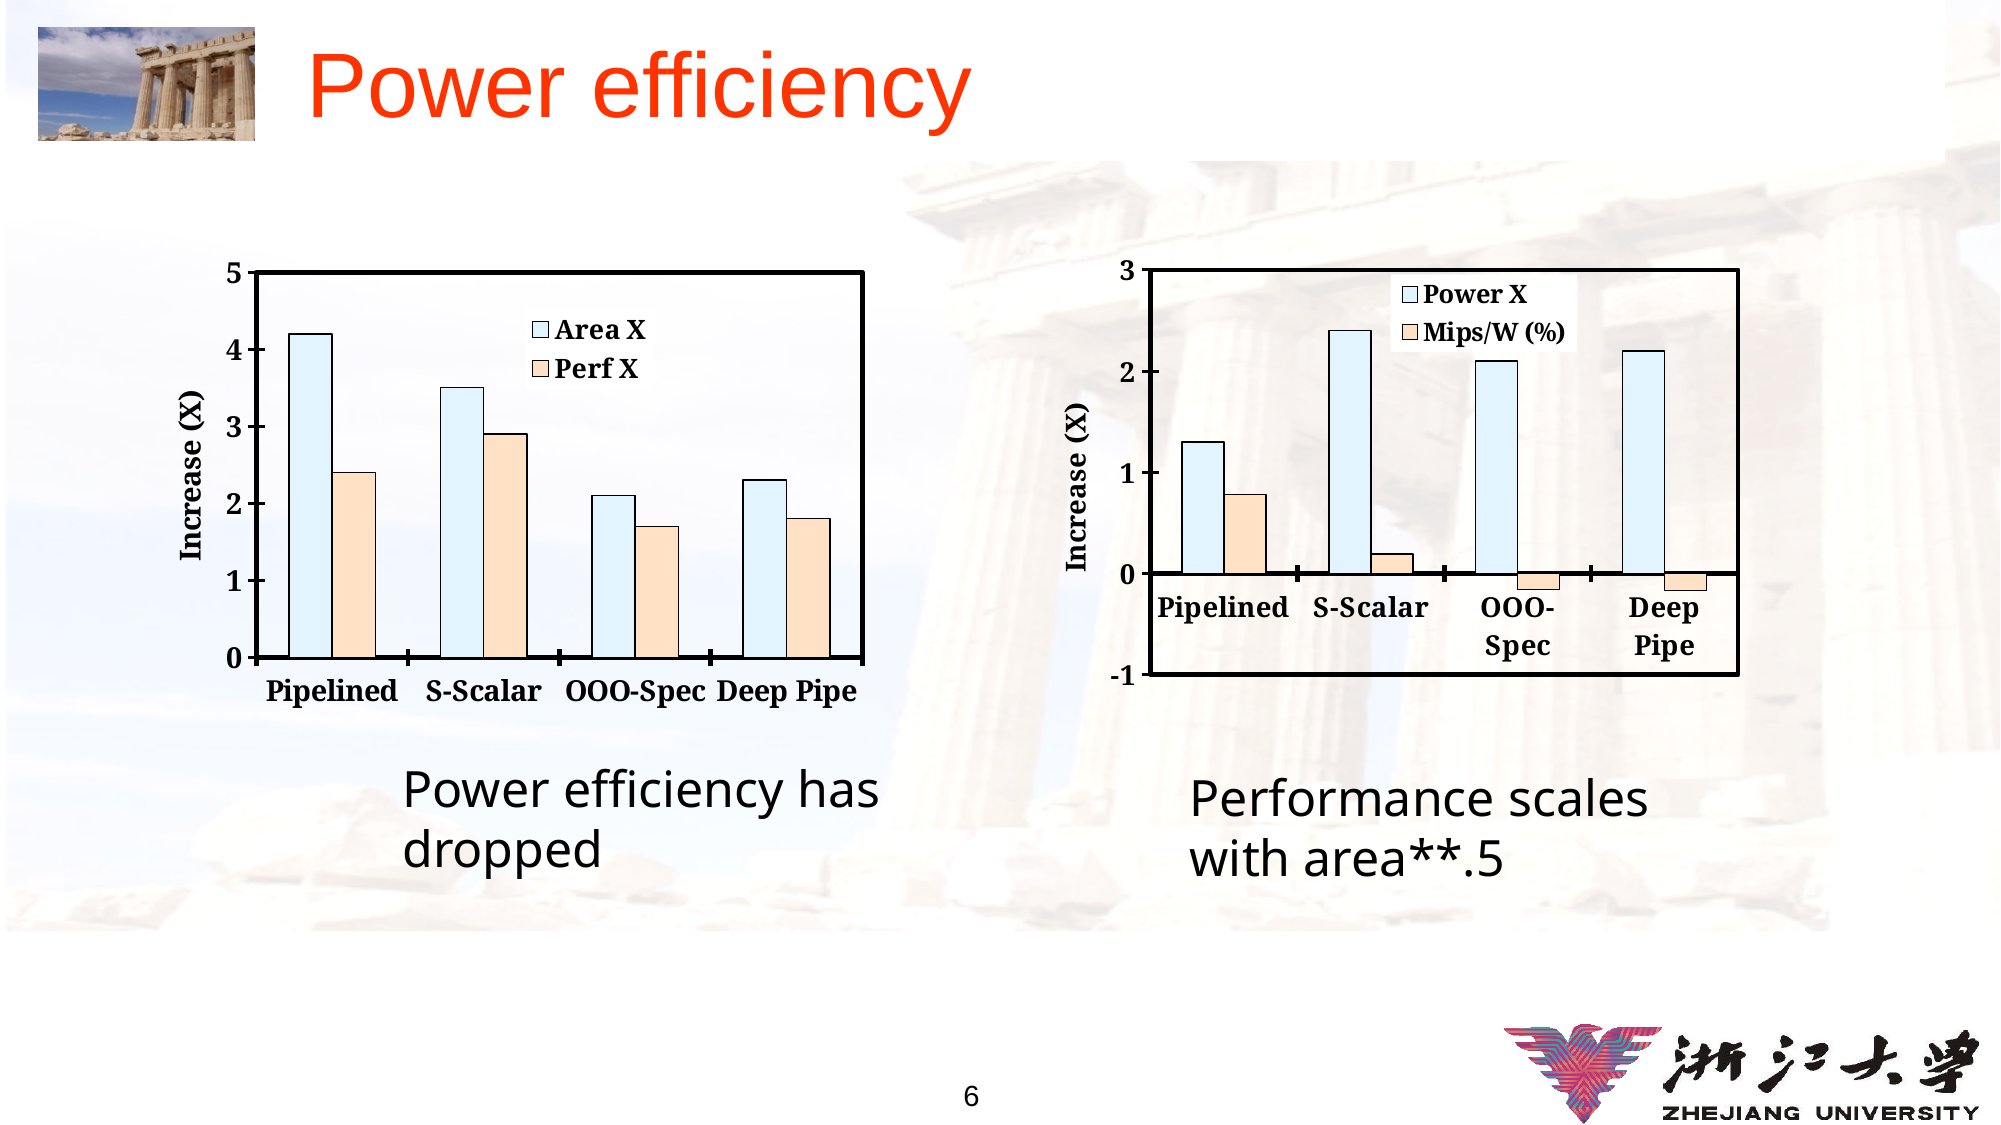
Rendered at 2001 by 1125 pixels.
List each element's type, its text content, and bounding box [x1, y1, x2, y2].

text_box Power efficiency has dropped [387, 749, 925, 885]
chart [1031, 233, 1778, 709]
text_box Performance scales with area**.5 [1174, 758, 1700, 894]
picture [0, 0, 2001, 1125]
chart [146, 233, 901, 739]
title Power efficiency [291, 0, 1946, 161]
